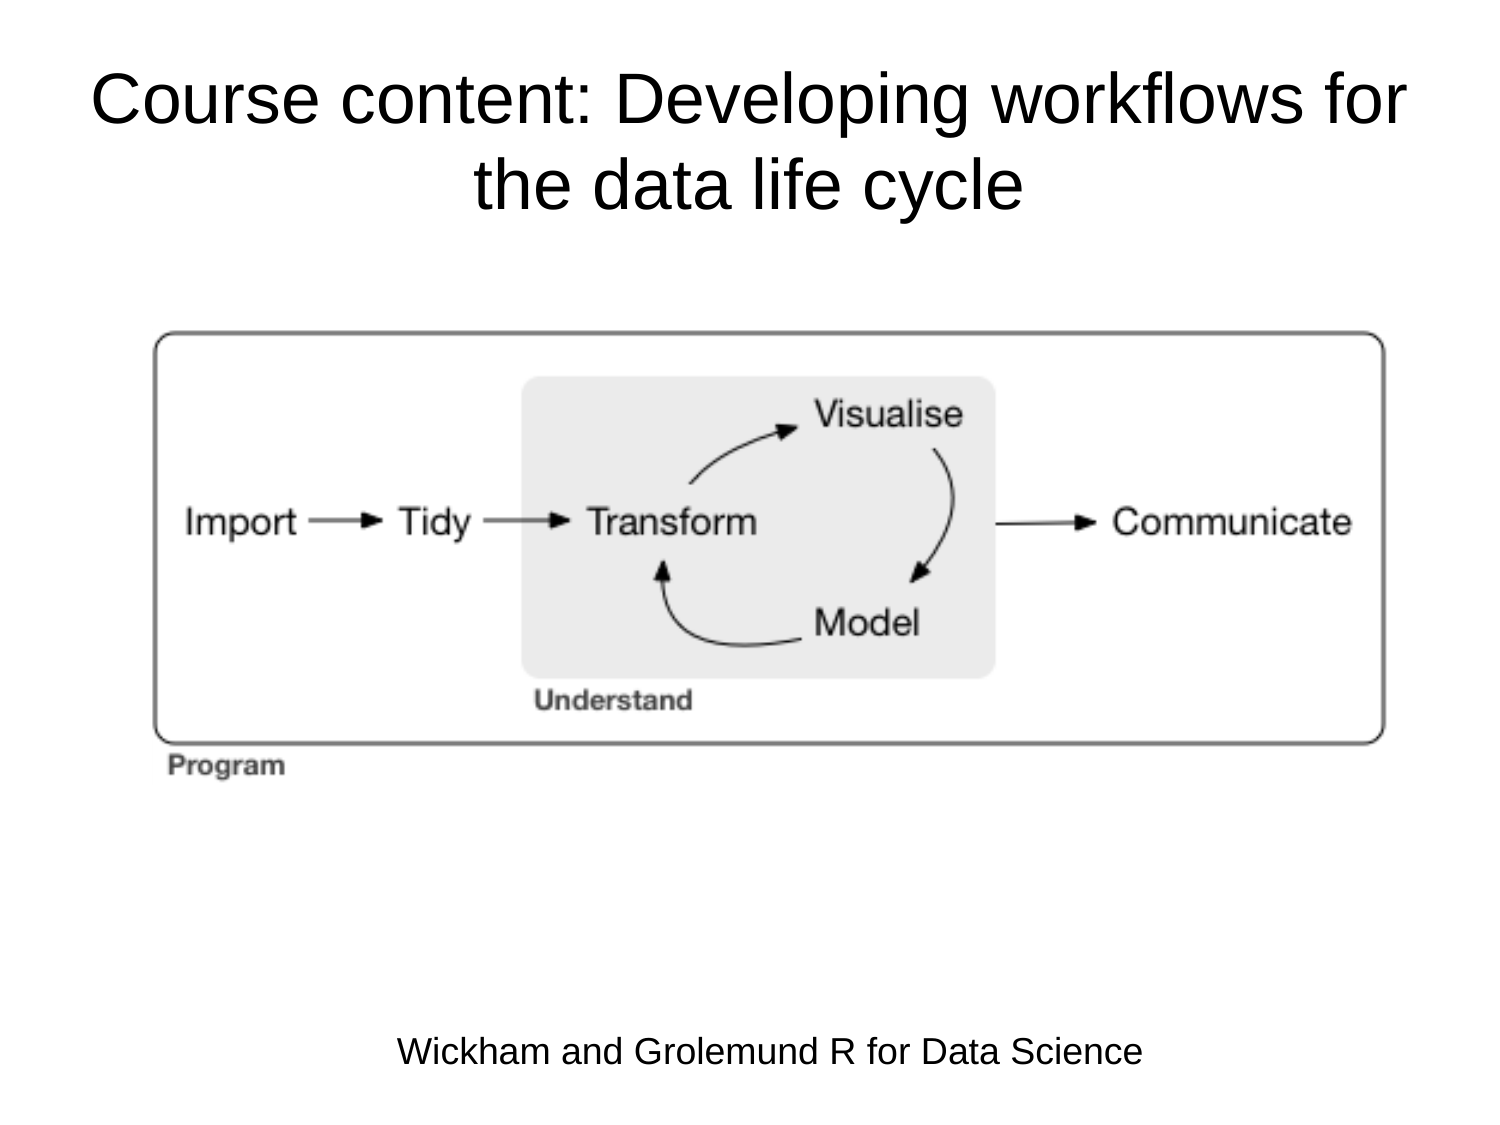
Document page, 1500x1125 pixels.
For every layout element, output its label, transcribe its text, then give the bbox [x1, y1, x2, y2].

picture [150, 329, 1389, 785]
text_box Course content: Developing workflows for the data life cycle [74, 45, 1425, 233]
text_box Wickham and Grolemund R for Data Science [382, 1019, 1159, 1079]
